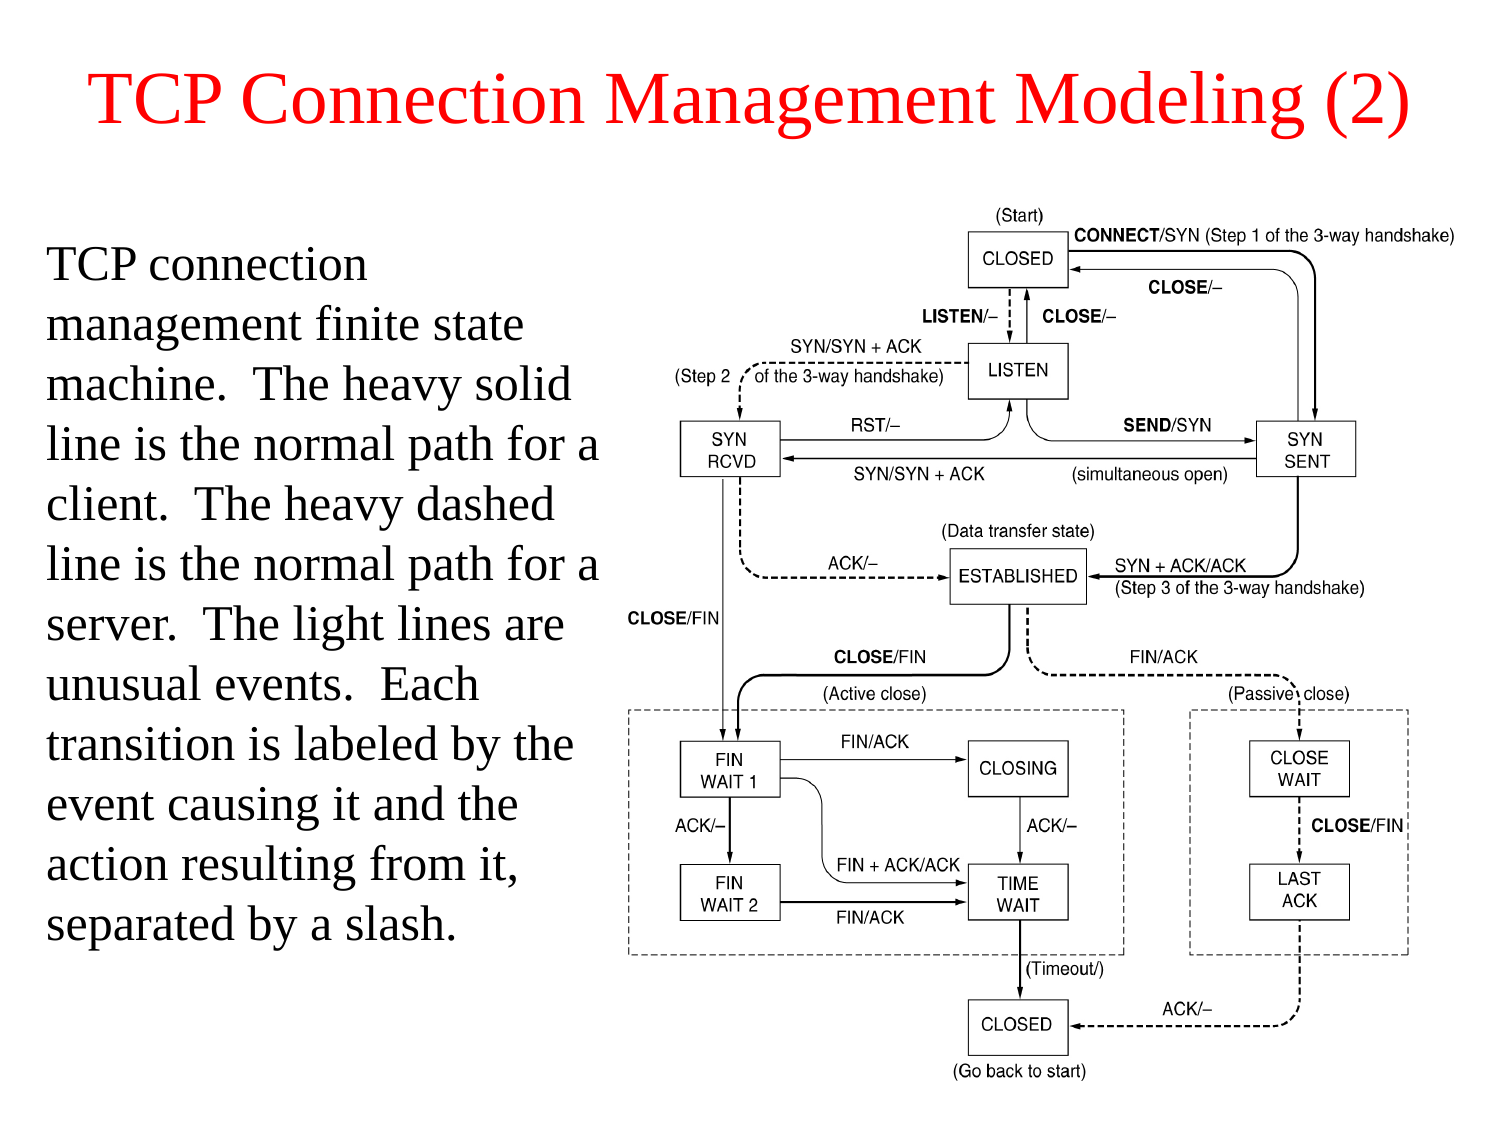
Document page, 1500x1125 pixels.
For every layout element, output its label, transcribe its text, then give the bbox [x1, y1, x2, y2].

text_box TCP connection management finite state machine. The heavy solid line is the normal path for a client. The heavy dashed line is the normal path for a server. The light lines are unusual events. Each transition is labeled by the event causing it and the action resulting from it, separated by a slash. [31, 223, 622, 958]
title TCP Connection Management Modeling (2) [0, 0, 1500, 188]
picture [627, 203, 1455, 1081]
